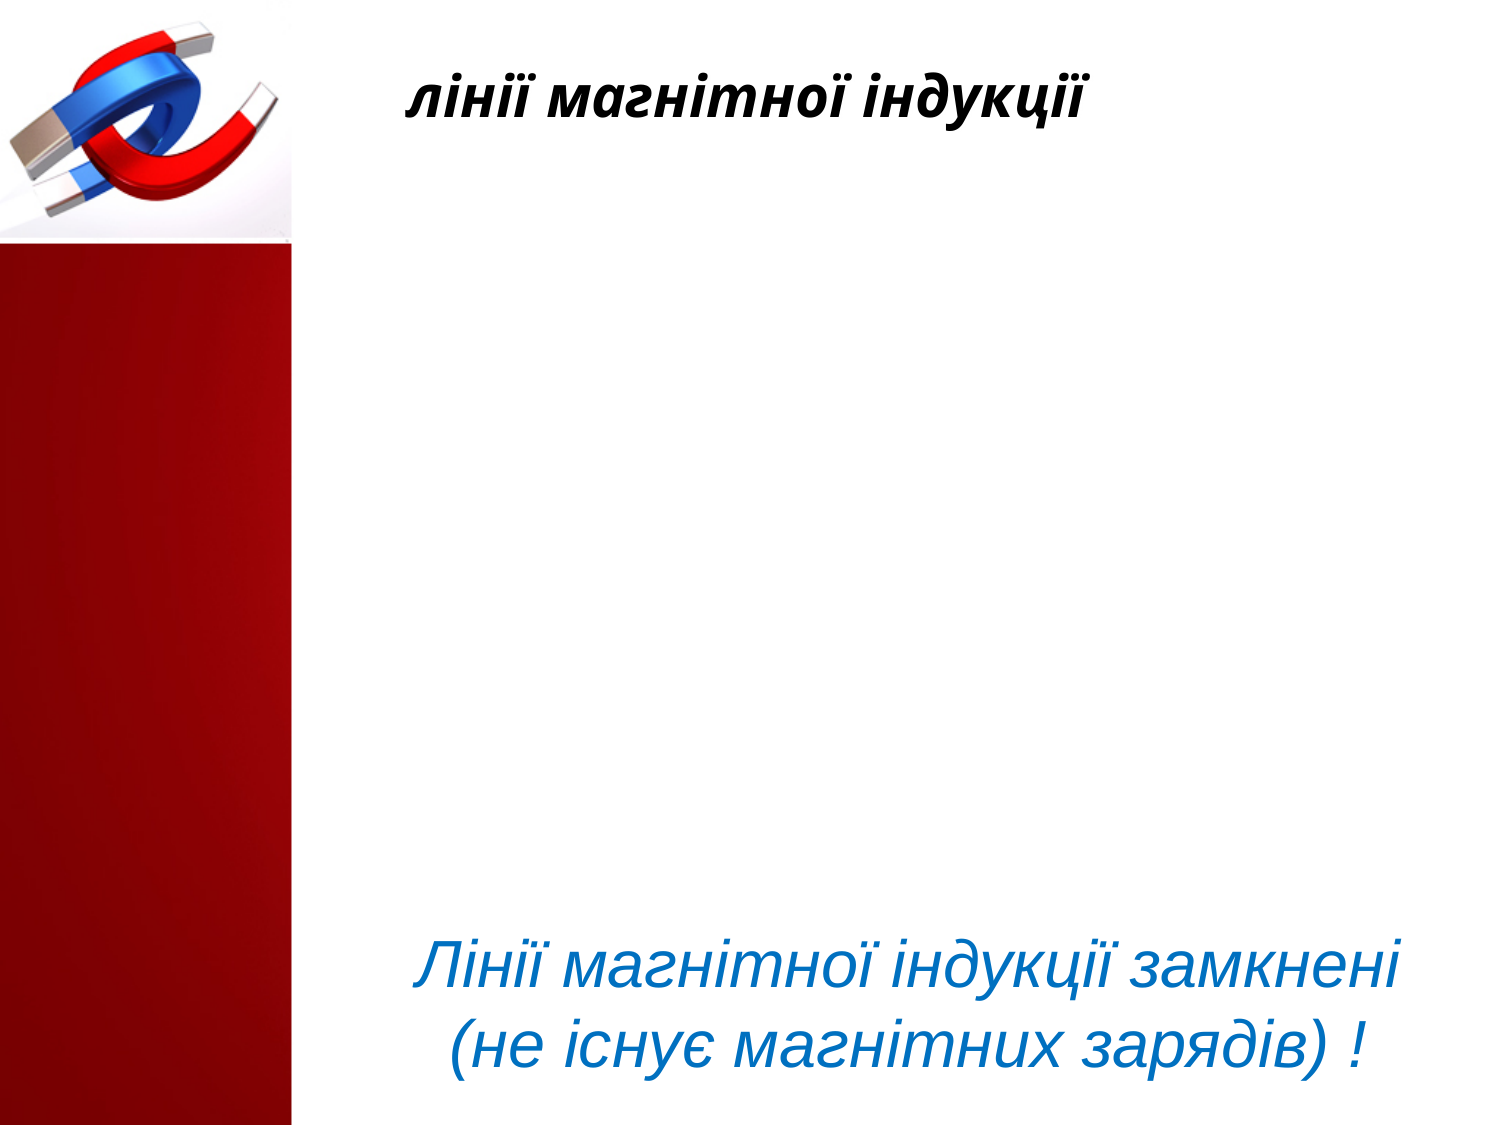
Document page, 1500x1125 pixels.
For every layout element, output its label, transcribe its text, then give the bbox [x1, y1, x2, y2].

title лінії магнітної індукції [392, 34, 1185, 153]
picture [0, 0, 1500, 1125]
text_box Лінії магнітної індукції замкнені (не існує магнітних зарядів) ! [363, 913, 1454, 1089]
